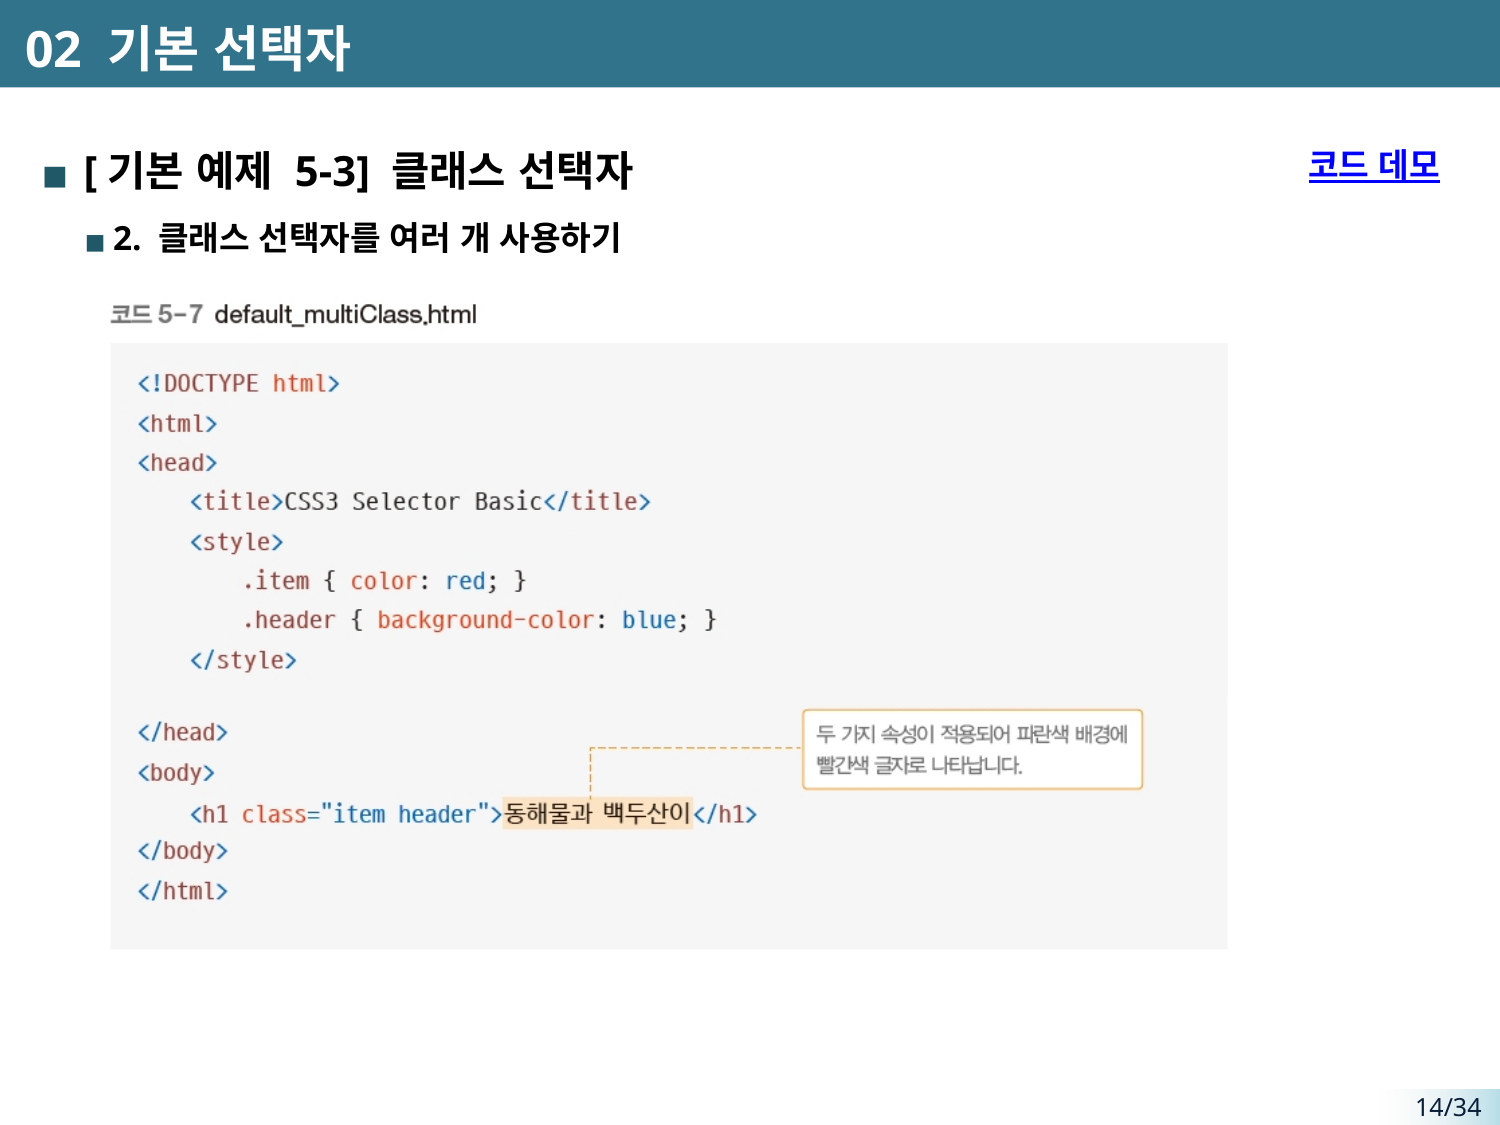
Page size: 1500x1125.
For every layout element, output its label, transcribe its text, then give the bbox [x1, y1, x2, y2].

text_box 코드 데모 [1293, 137, 1483, 193]
list [기본 예제 5-3] 클래스 선택자 2. 클래스 선택자를 여러 개 사용하기 [10, 126, 1481, 1057]
picture [100, 295, 1237, 956]
title 02 기본 선택자 [10, 8, 1288, 87]
